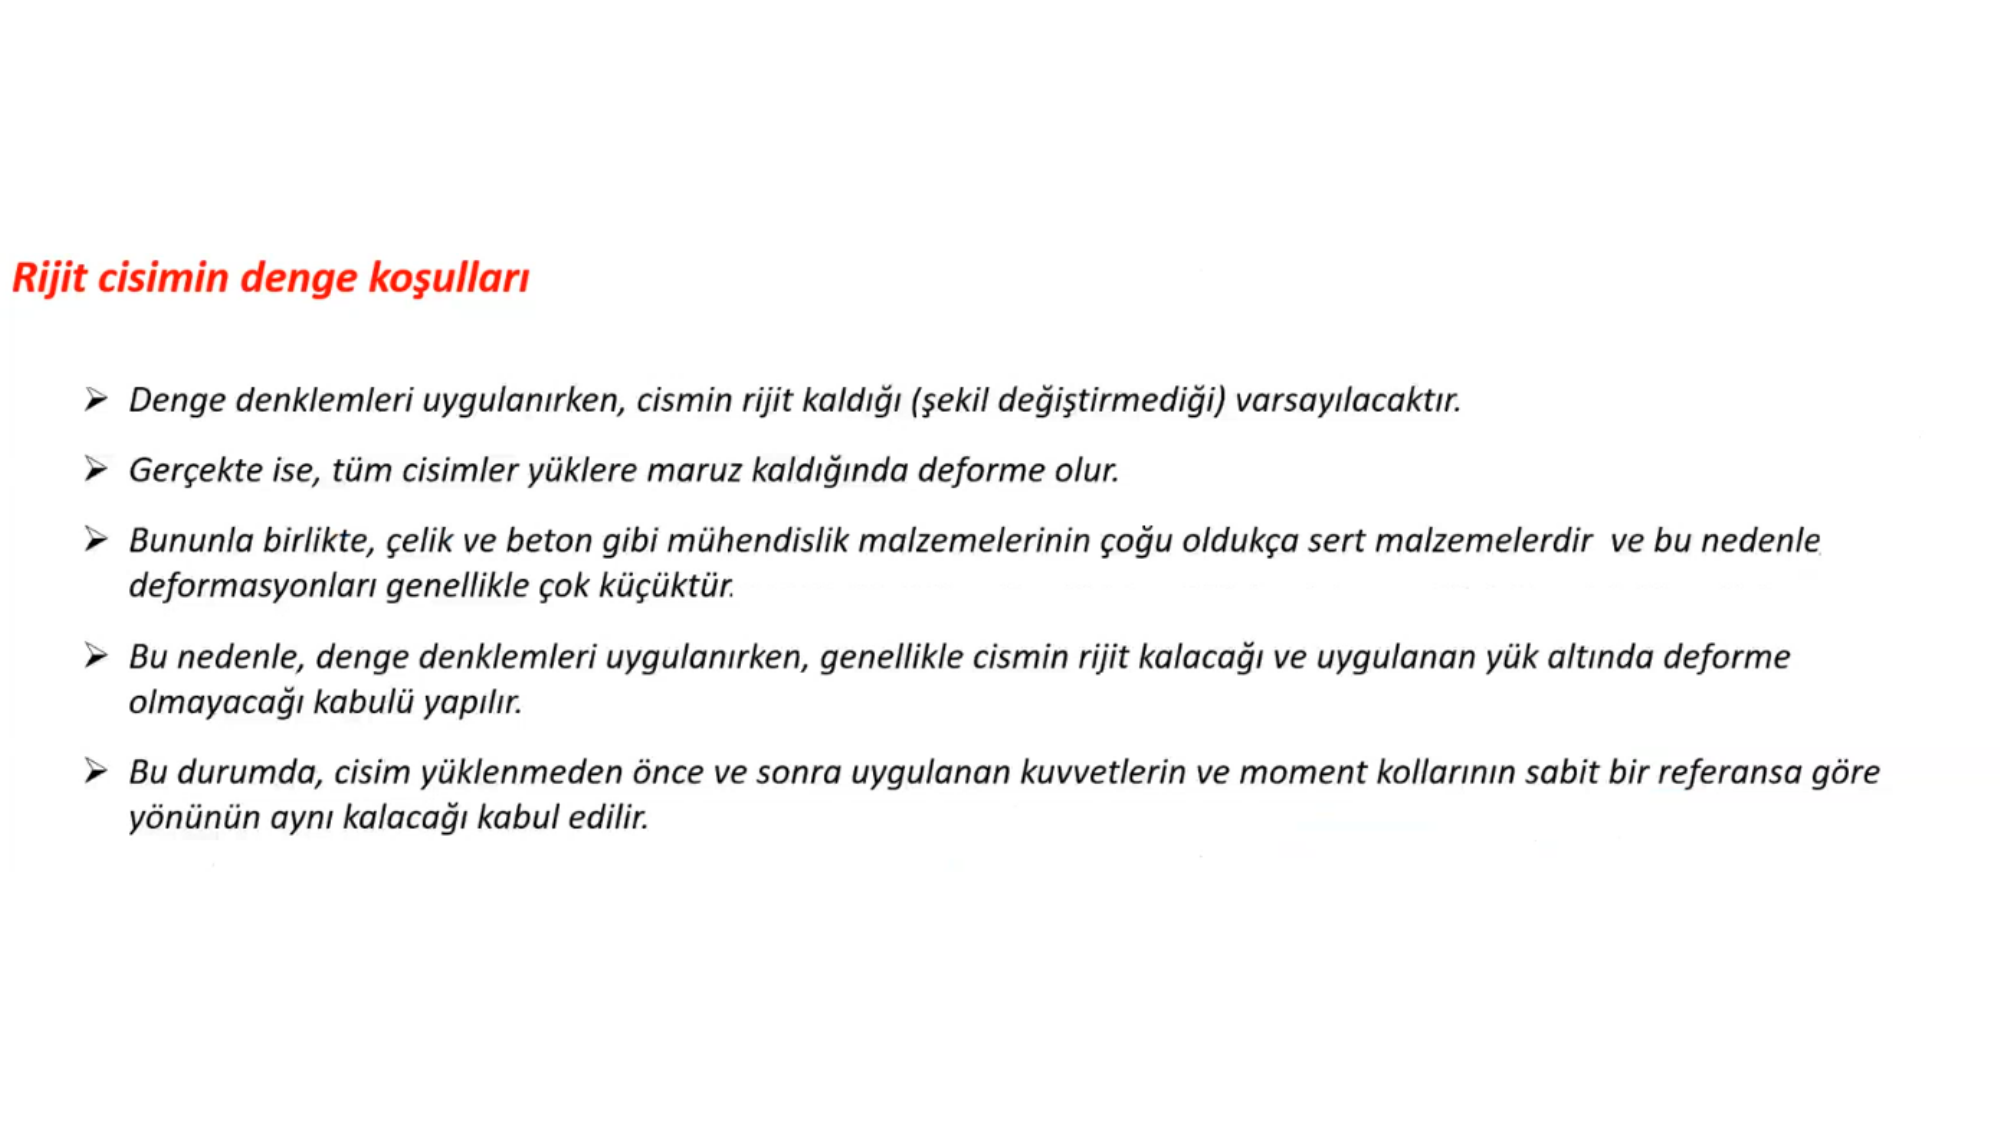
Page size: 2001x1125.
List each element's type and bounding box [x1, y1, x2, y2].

picture [0, 253, 2000, 872]
